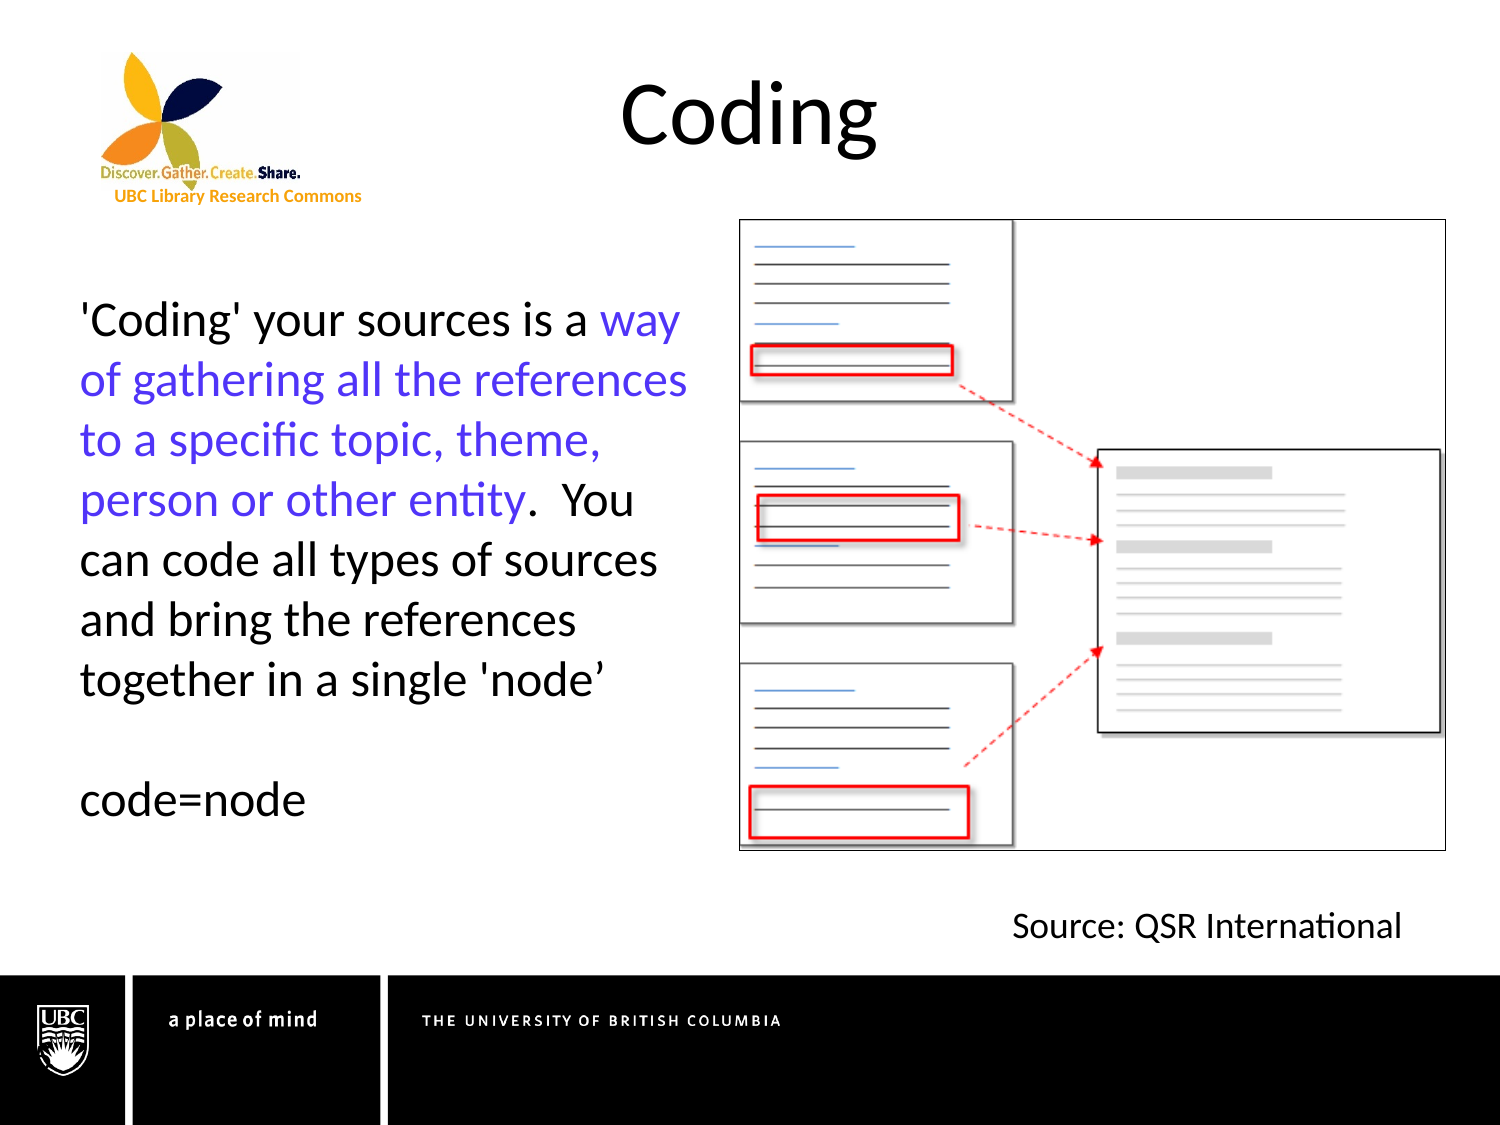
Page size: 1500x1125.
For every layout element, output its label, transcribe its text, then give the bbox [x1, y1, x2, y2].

picture [422, 1015, 780, 1026]
text_box <number> [0, 1025, 191, 1086]
picture [169, 1010, 316, 1030]
picture [738, 219, 1446, 852]
text_box Coding [75, 45, 1425, 233]
text_box Source: QSR International [997, 893, 1418, 954]
text_box 'Coding' your sources is a way of gathering all the references to a specific topic, theme, person or other entity. You can code all types of sources and bring the references together in a single 'node’ code=node [64, 278, 703, 834]
picture [37, 1005, 89, 1025]
